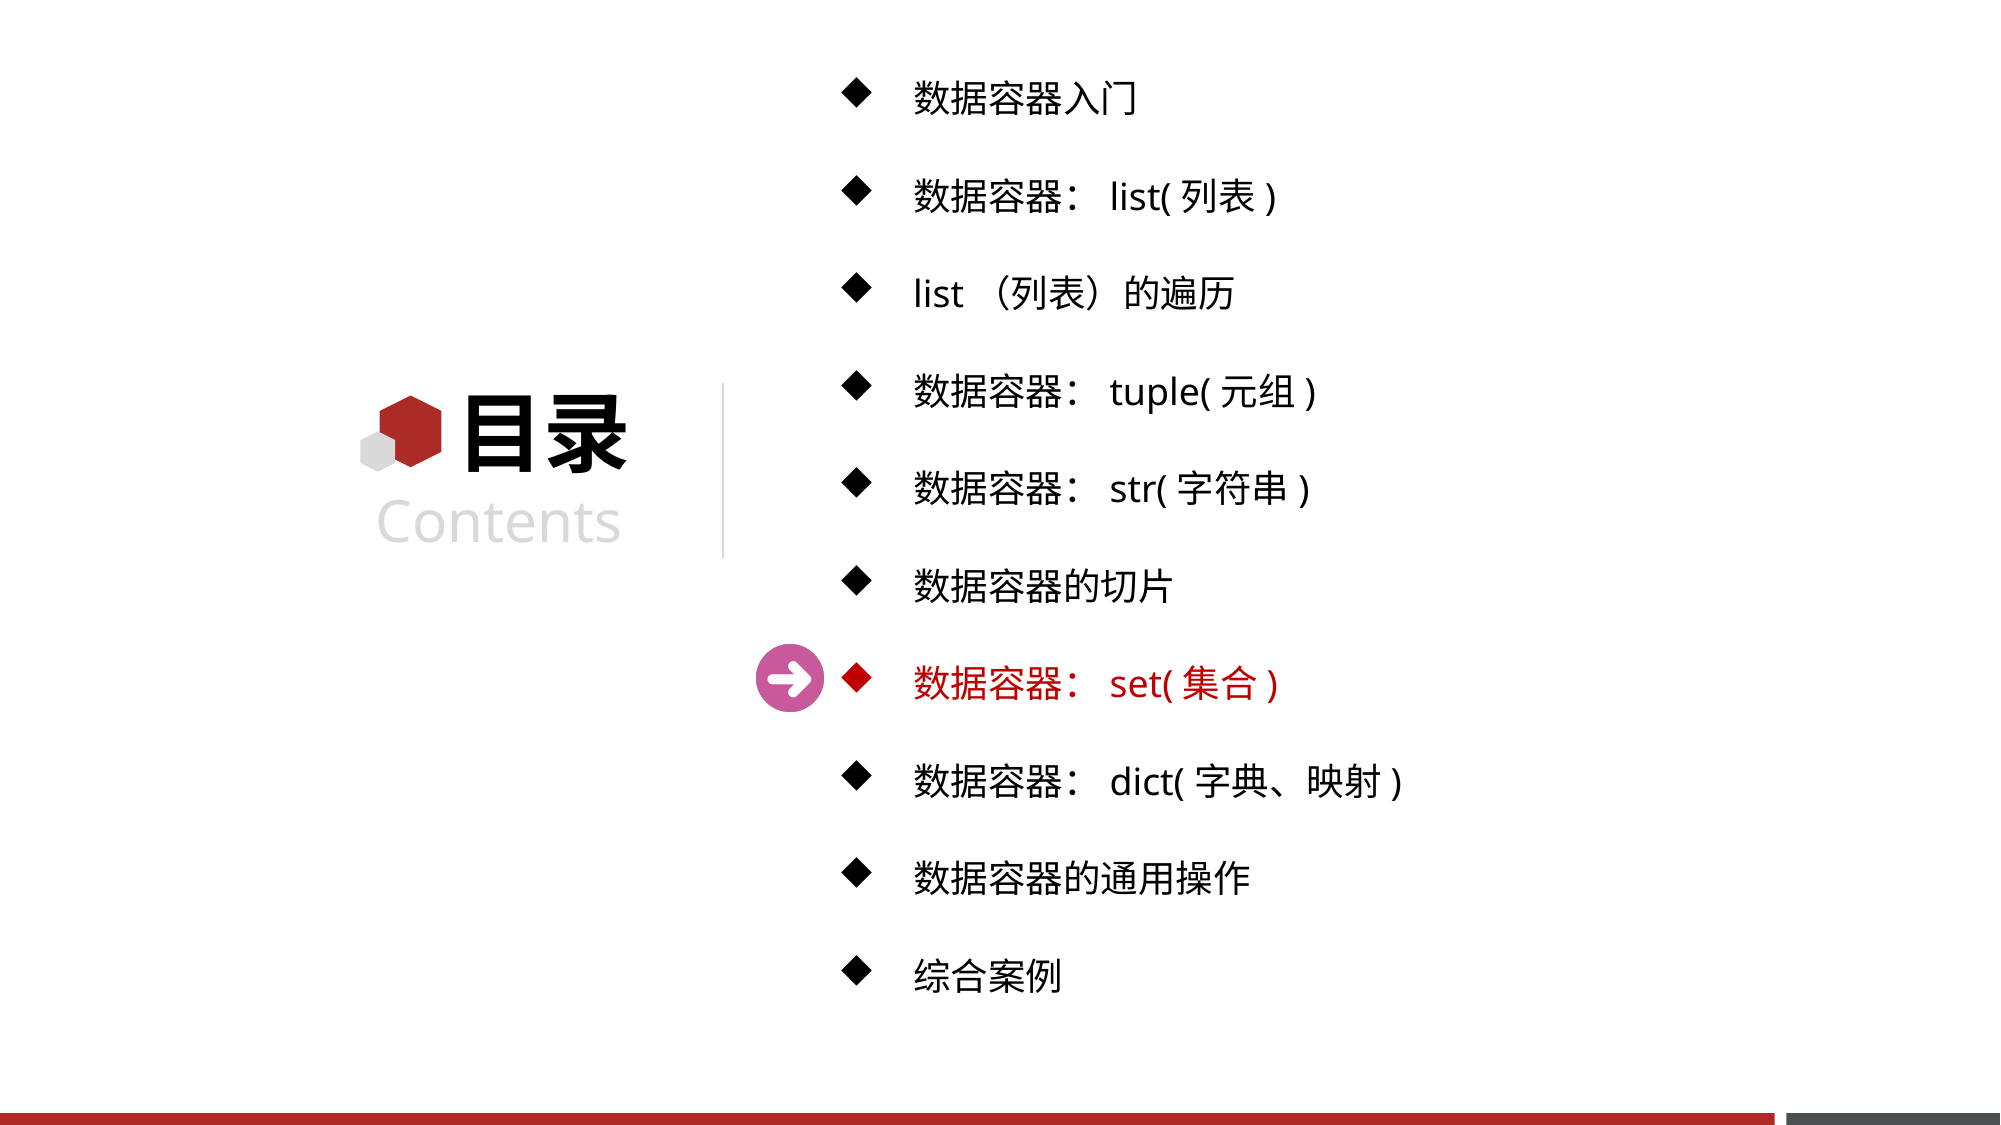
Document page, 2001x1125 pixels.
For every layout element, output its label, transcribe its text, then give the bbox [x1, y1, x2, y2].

list 数据容器入门 数据容器：list(列表) list（列表）的遍历 数据容器：tuple(元组) 数据容器：str(字符串) 数据容器的切片 数据容器：set(集合) 数据容器：dict(字典、映射) 数据容器的通用操作 综合案例 [823, 165, 1804, 864]
picture [755, 644, 824, 712]
